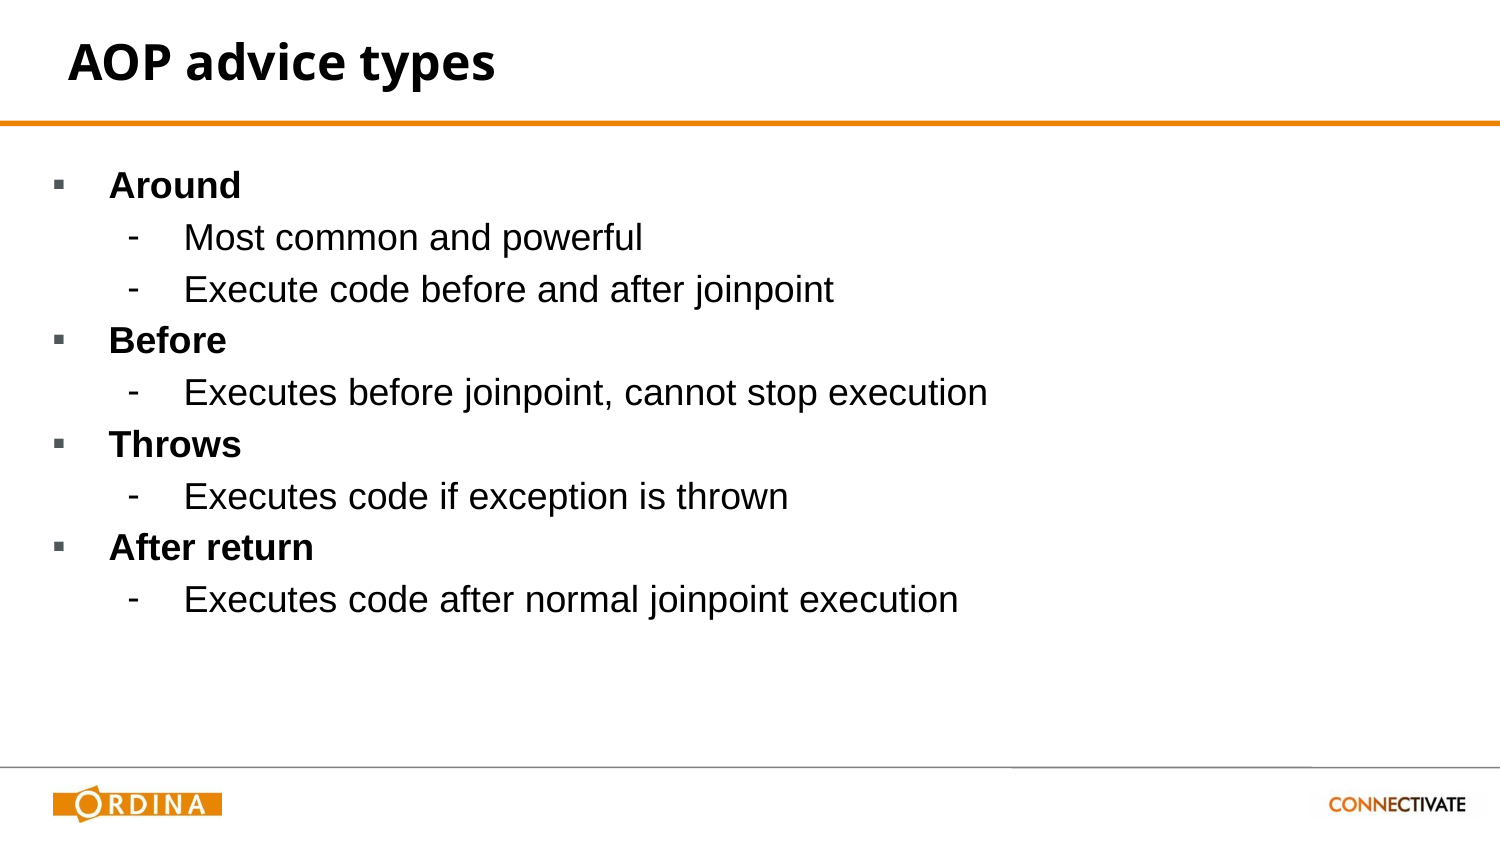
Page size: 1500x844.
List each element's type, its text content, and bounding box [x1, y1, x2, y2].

picture [53, 785, 222, 823]
picture [1310, 790, 1486, 819]
title AOP advice types [53, 0, 1459, 121]
list Around Most common and powerful Execute code before and after joinpoint Before Executes before joinpoint, cannot stop execution Throws Executes code if exception is thrown After return Executes code after normal joinpoint execution [18, 139, 1460, 750]
